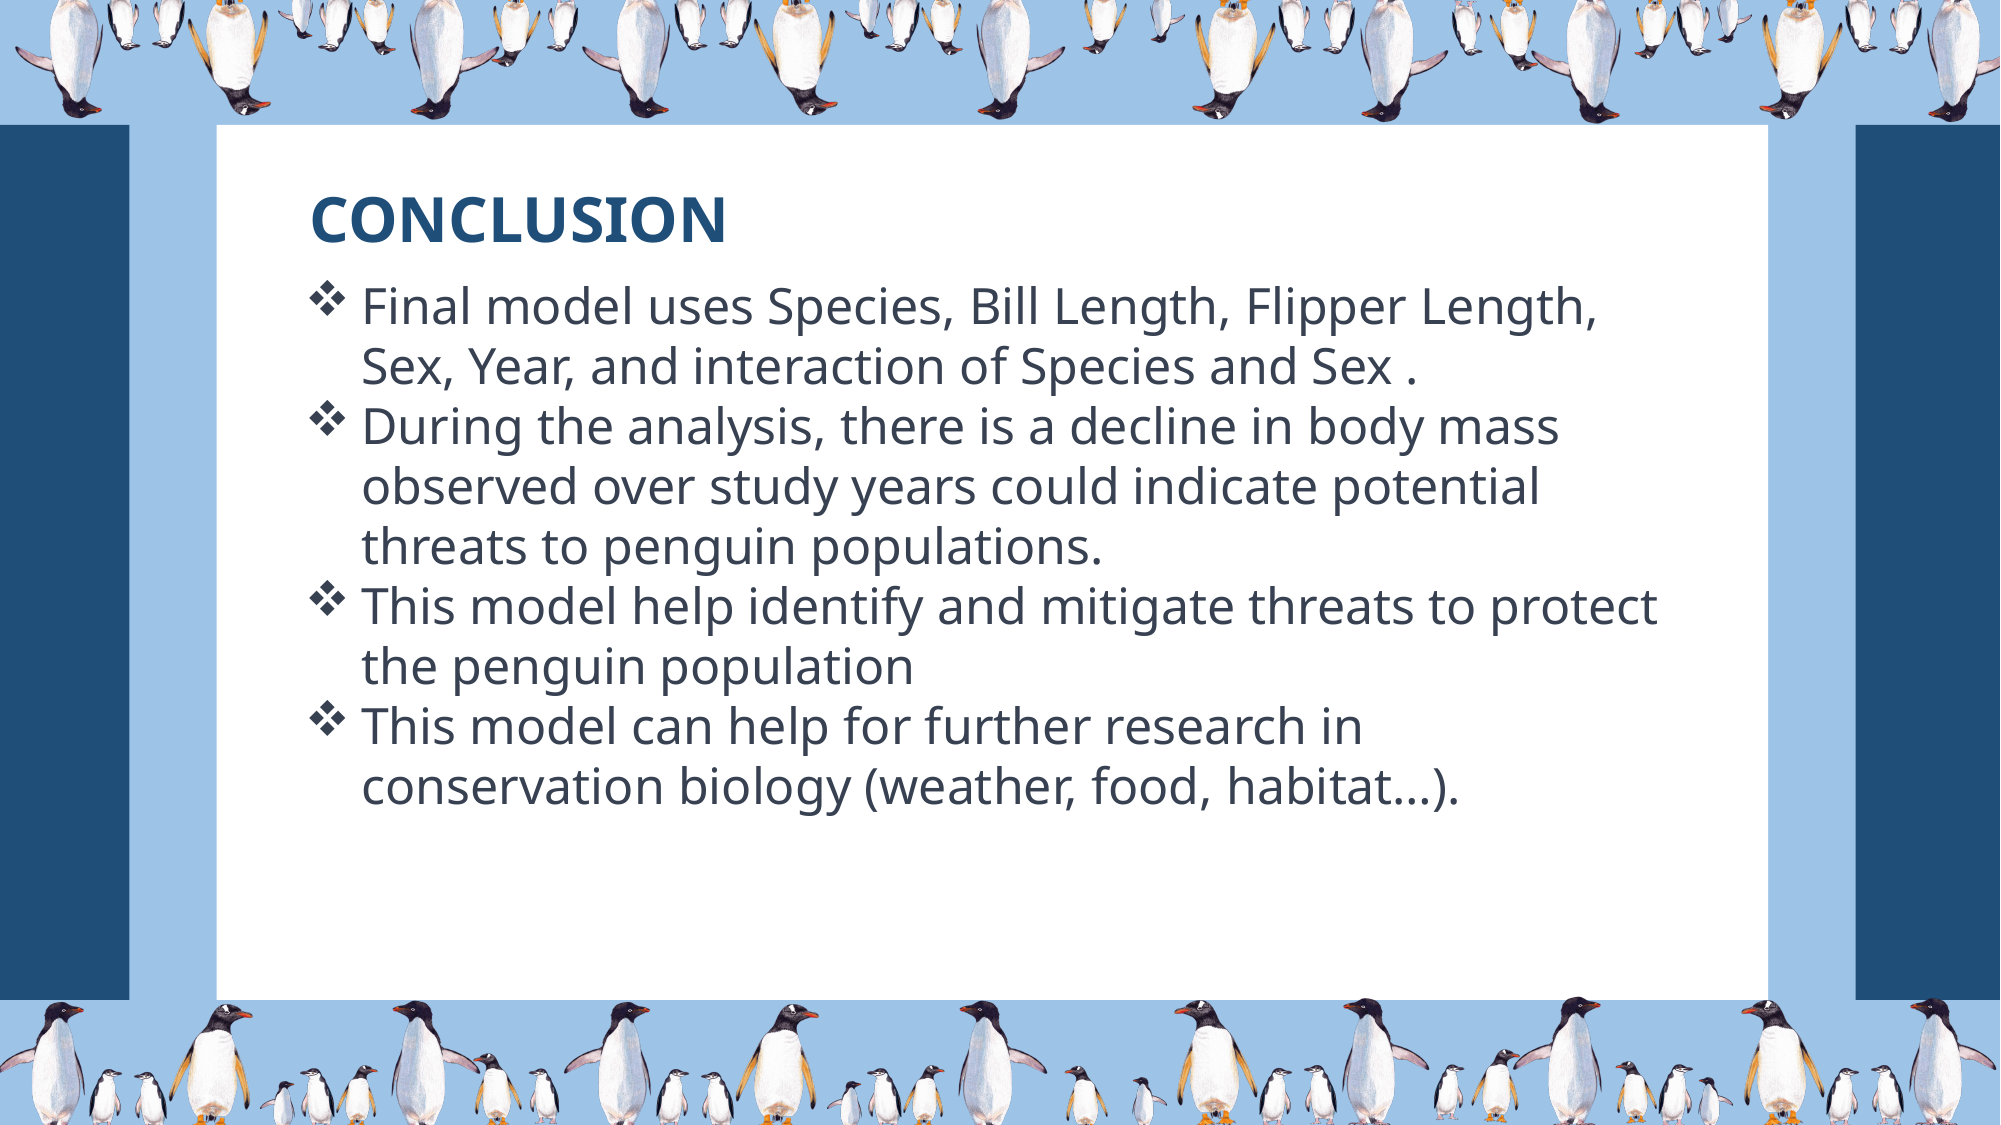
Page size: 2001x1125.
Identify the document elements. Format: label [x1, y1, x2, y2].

text_box [0, 960, 2000, 1125]
text_box [1847, 160, 2000, 960]
text_box [0, 119, 294, 960]
text_box [294, 160, 1847, 960]
text_box [10, 0, 2000, 160]
